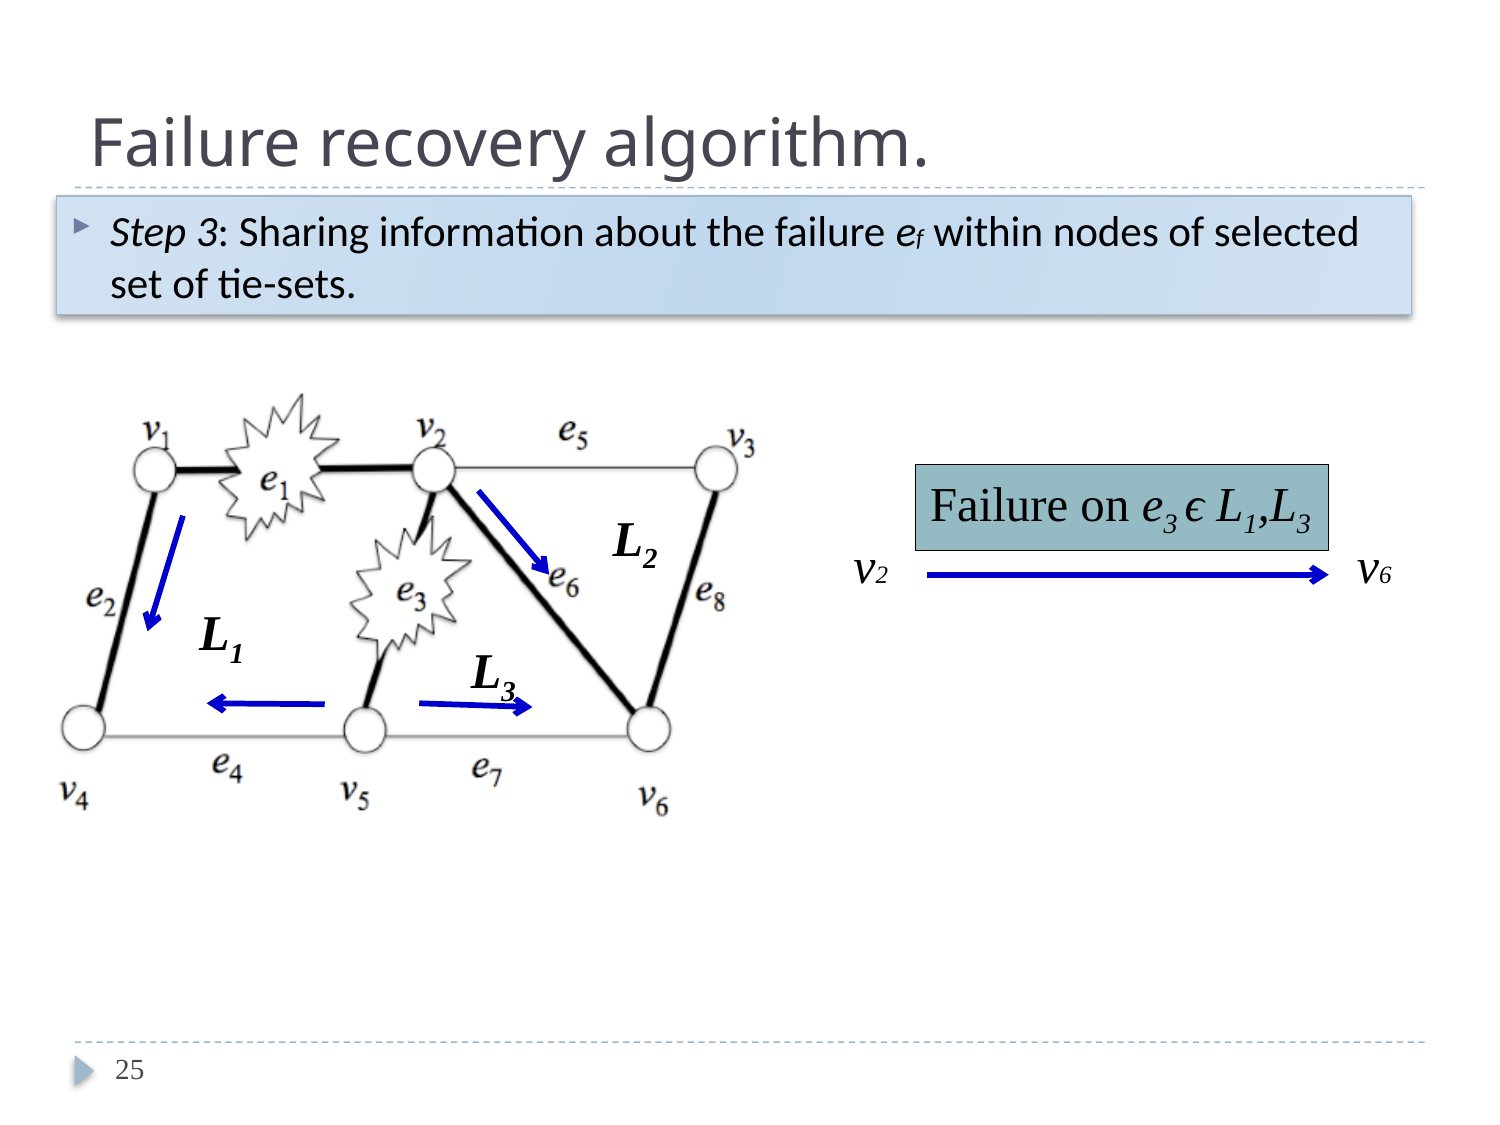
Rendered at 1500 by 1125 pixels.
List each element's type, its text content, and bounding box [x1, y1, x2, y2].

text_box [147, 515, 184, 632]
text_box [52, 392, 757, 823]
text_box Failure on e3 ϵ L1,L3 [915, 464, 1329, 551]
text_box v6 [1342, 525, 1407, 601]
text_box Step 3: Sharing information about the failure ef within nodes of selected set of tie-sets. [56, 195, 1412, 315]
slide_number 25 [100, 1042, 426, 1103]
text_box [418, 702, 533, 708]
title Failure recovery algorithm. [75, 24, 1425, 188]
text_box v2 [838, 525, 904, 601]
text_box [477, 490, 550, 575]
